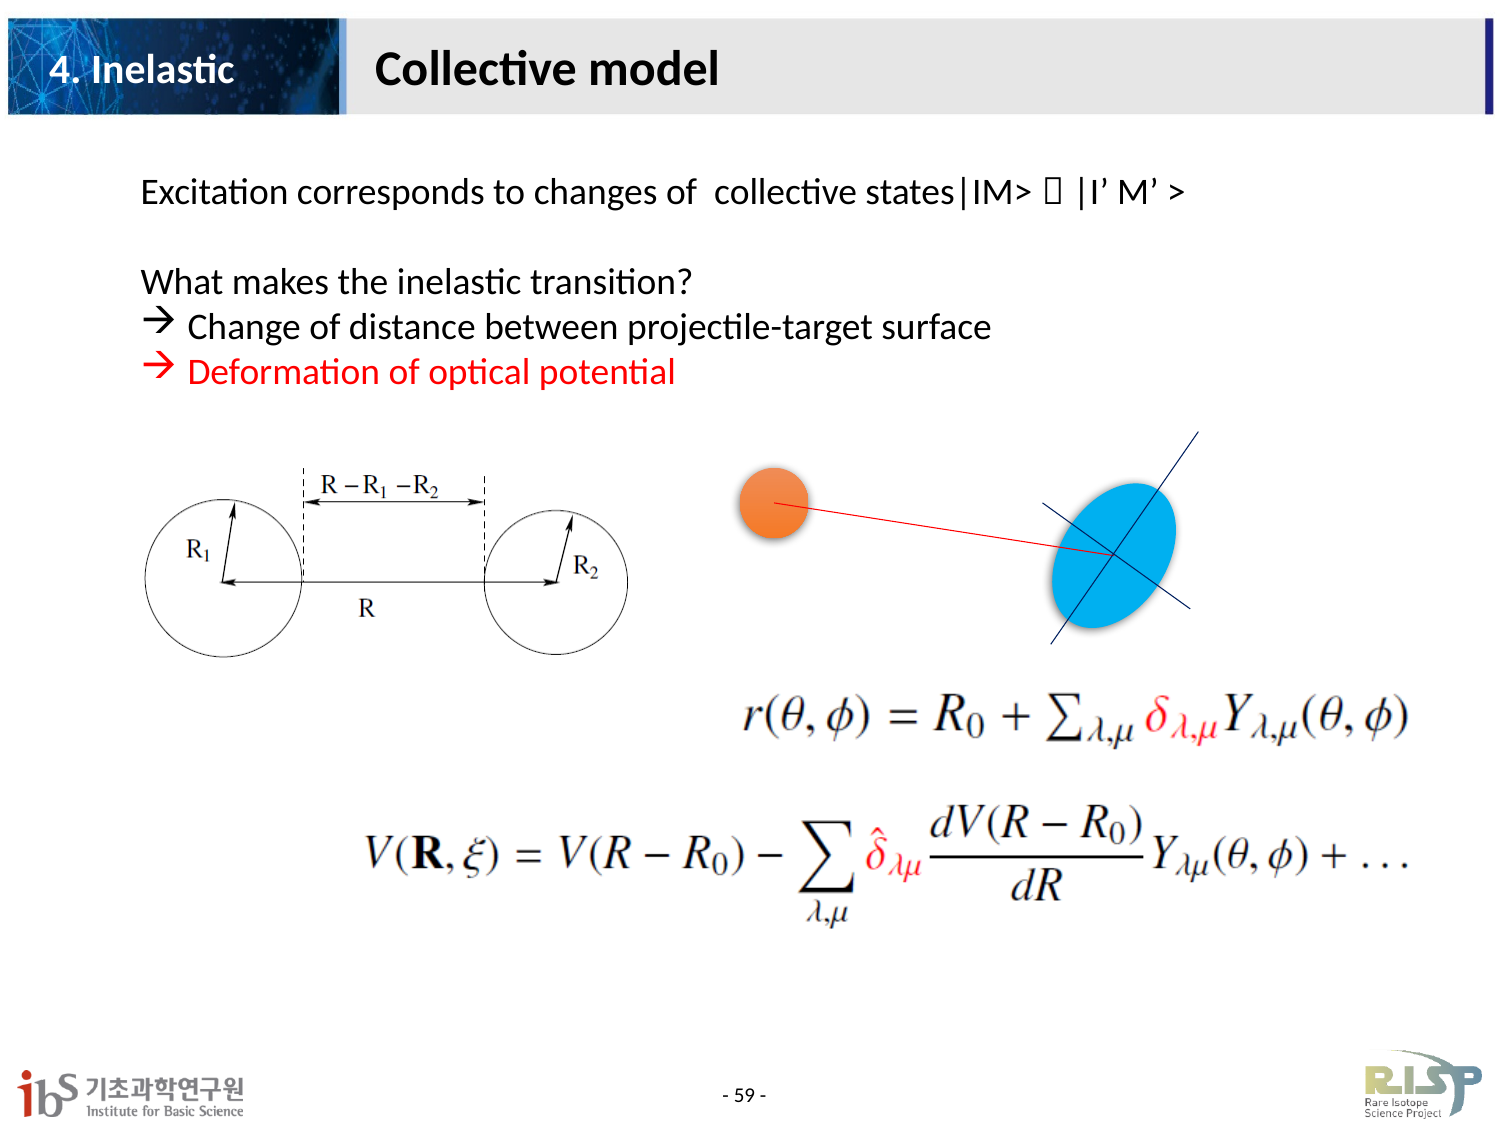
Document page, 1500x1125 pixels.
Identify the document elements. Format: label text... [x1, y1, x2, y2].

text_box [739, 431, 1199, 645]
picture [128, 448, 648, 677]
picture [2, 10, 1500, 130]
text_box Excitation corresponds to changes of collective states|IM>  |I’ M’ > What makes the inelastic transition? Change of distance between projectile-target surface Deformation of optical potential [125, 159, 1218, 400]
picture [17, 1070, 243, 1117]
picture [348, 777, 1424, 947]
picture [1364, 1049, 1482, 1119]
picture [729, 658, 1427, 762]
